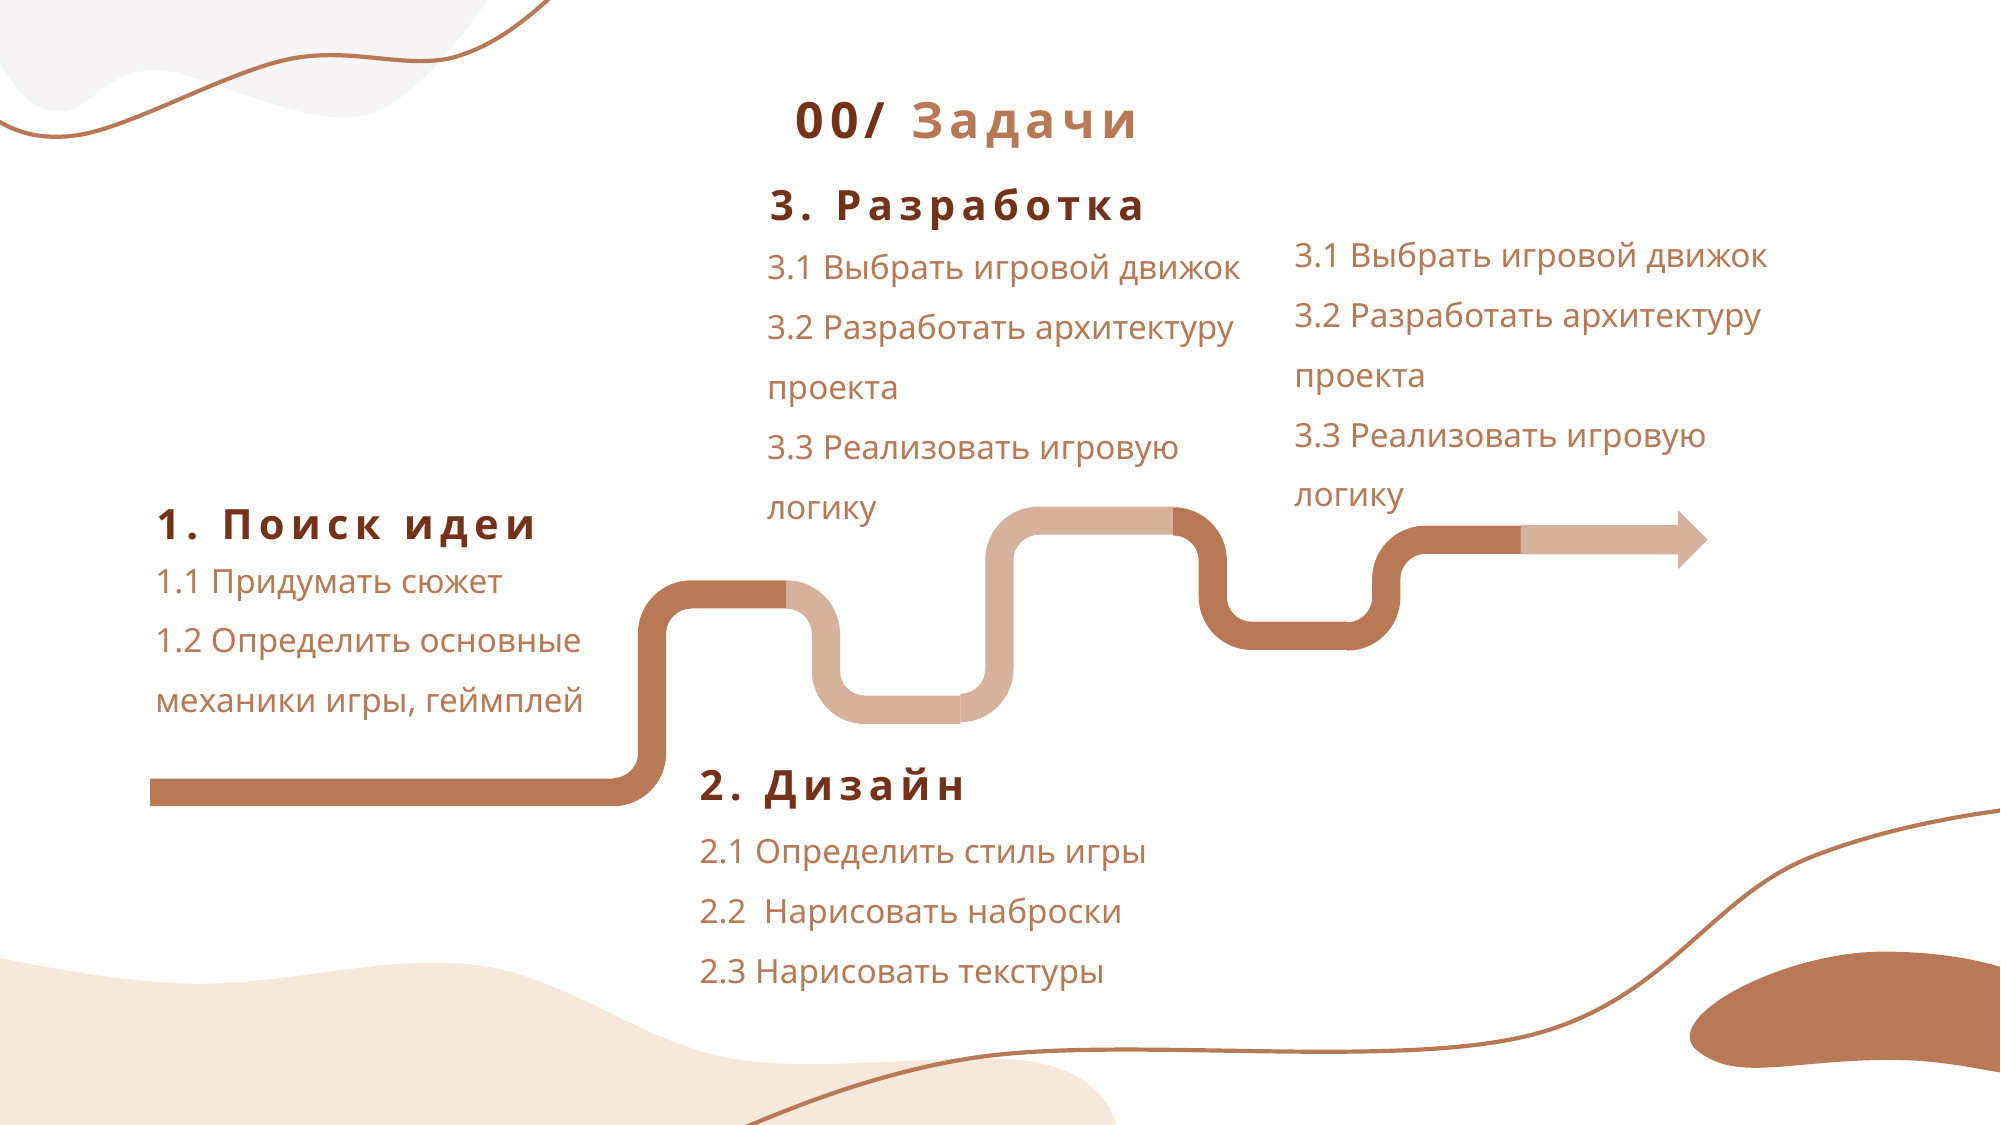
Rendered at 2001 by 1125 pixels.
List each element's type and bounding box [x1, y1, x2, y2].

text_box [0, 0, 2000, 1125]
